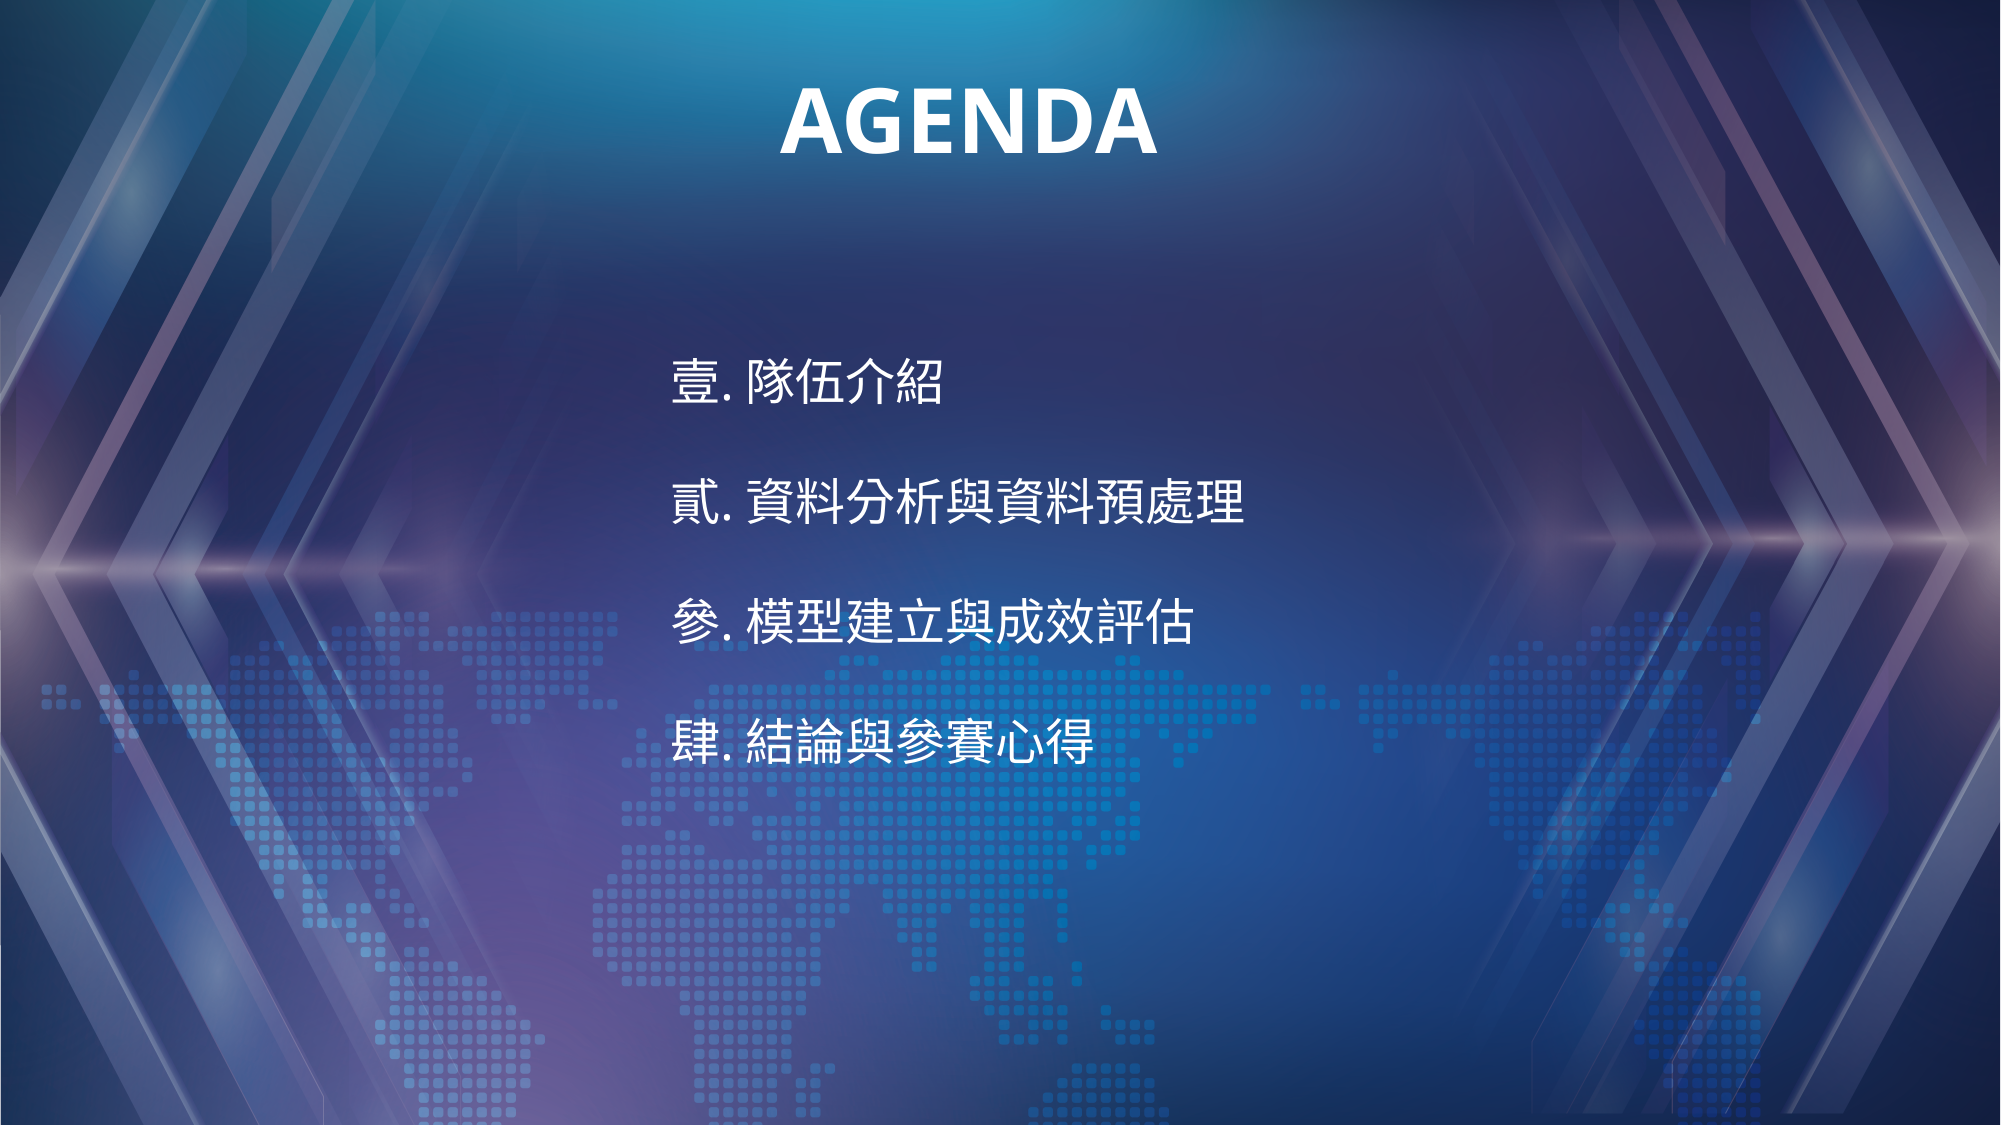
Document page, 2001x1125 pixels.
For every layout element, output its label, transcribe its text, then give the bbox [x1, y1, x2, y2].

text_box AGENDA [671, 55, 1267, 179]
text_box 隊伍介紹 資料分析與資料預處理 模型建立與成效評估 結論與參賽心得 [655, 283, 1656, 778]
picture [0, 0, 2001, 1125]
